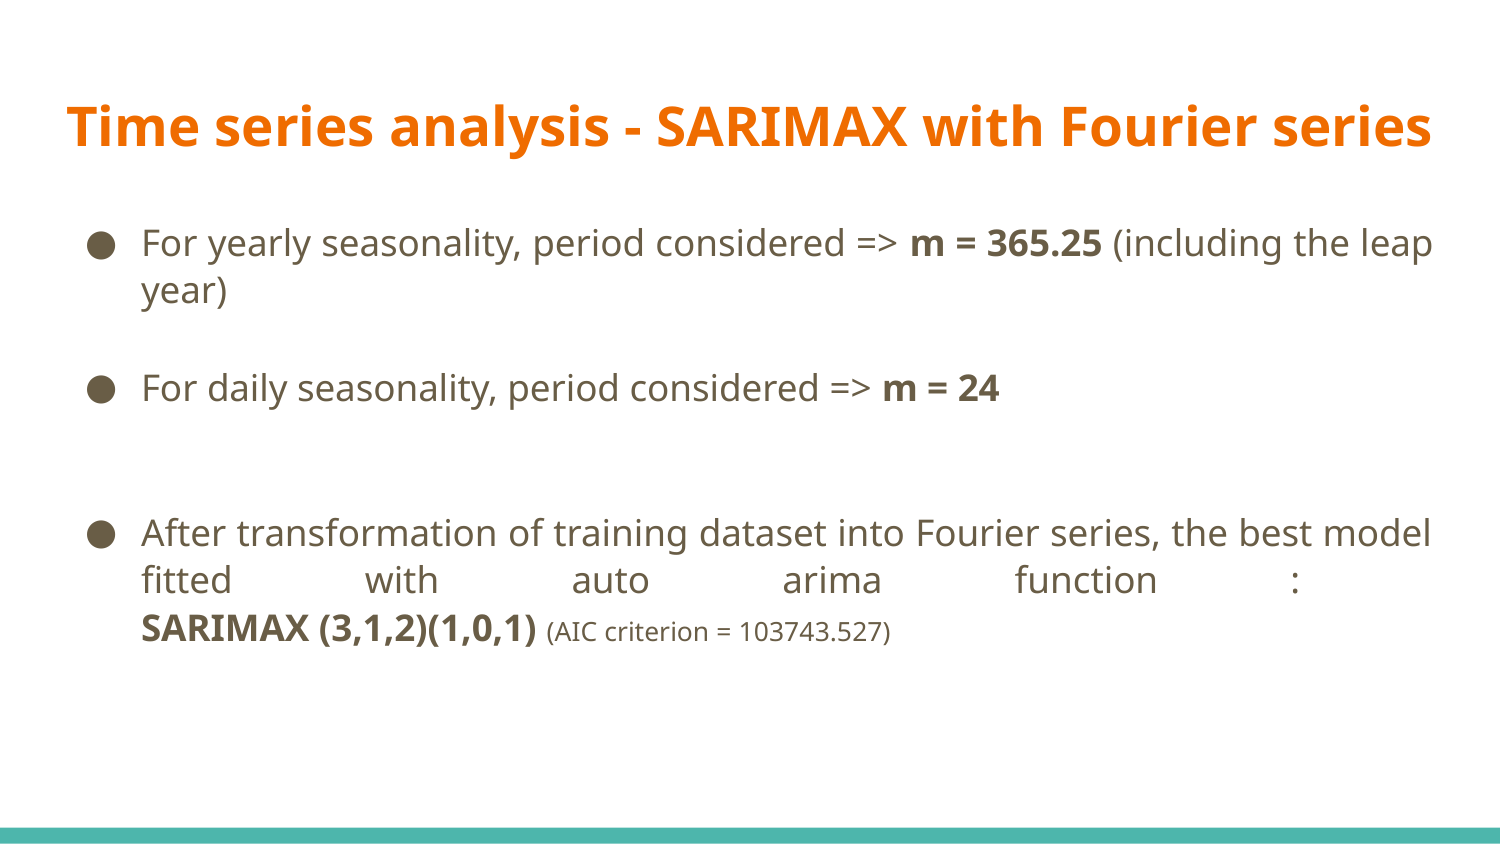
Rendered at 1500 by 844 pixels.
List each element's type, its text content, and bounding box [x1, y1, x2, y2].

title Time series analysis - SARIMAX with Fourier series [51, 72, 1449, 189]
list For yearly seasonality, period considered => m = 365.25 (including the leap year) For daily seasonality, period considered => m = 24 After transformation of training dataset into Fourier series, the best model fitted with auto arima function : SARIMAX (3,1,2)(1,0,1) (AIC criterion = 103743.527) [51, 203, 1449, 746]
